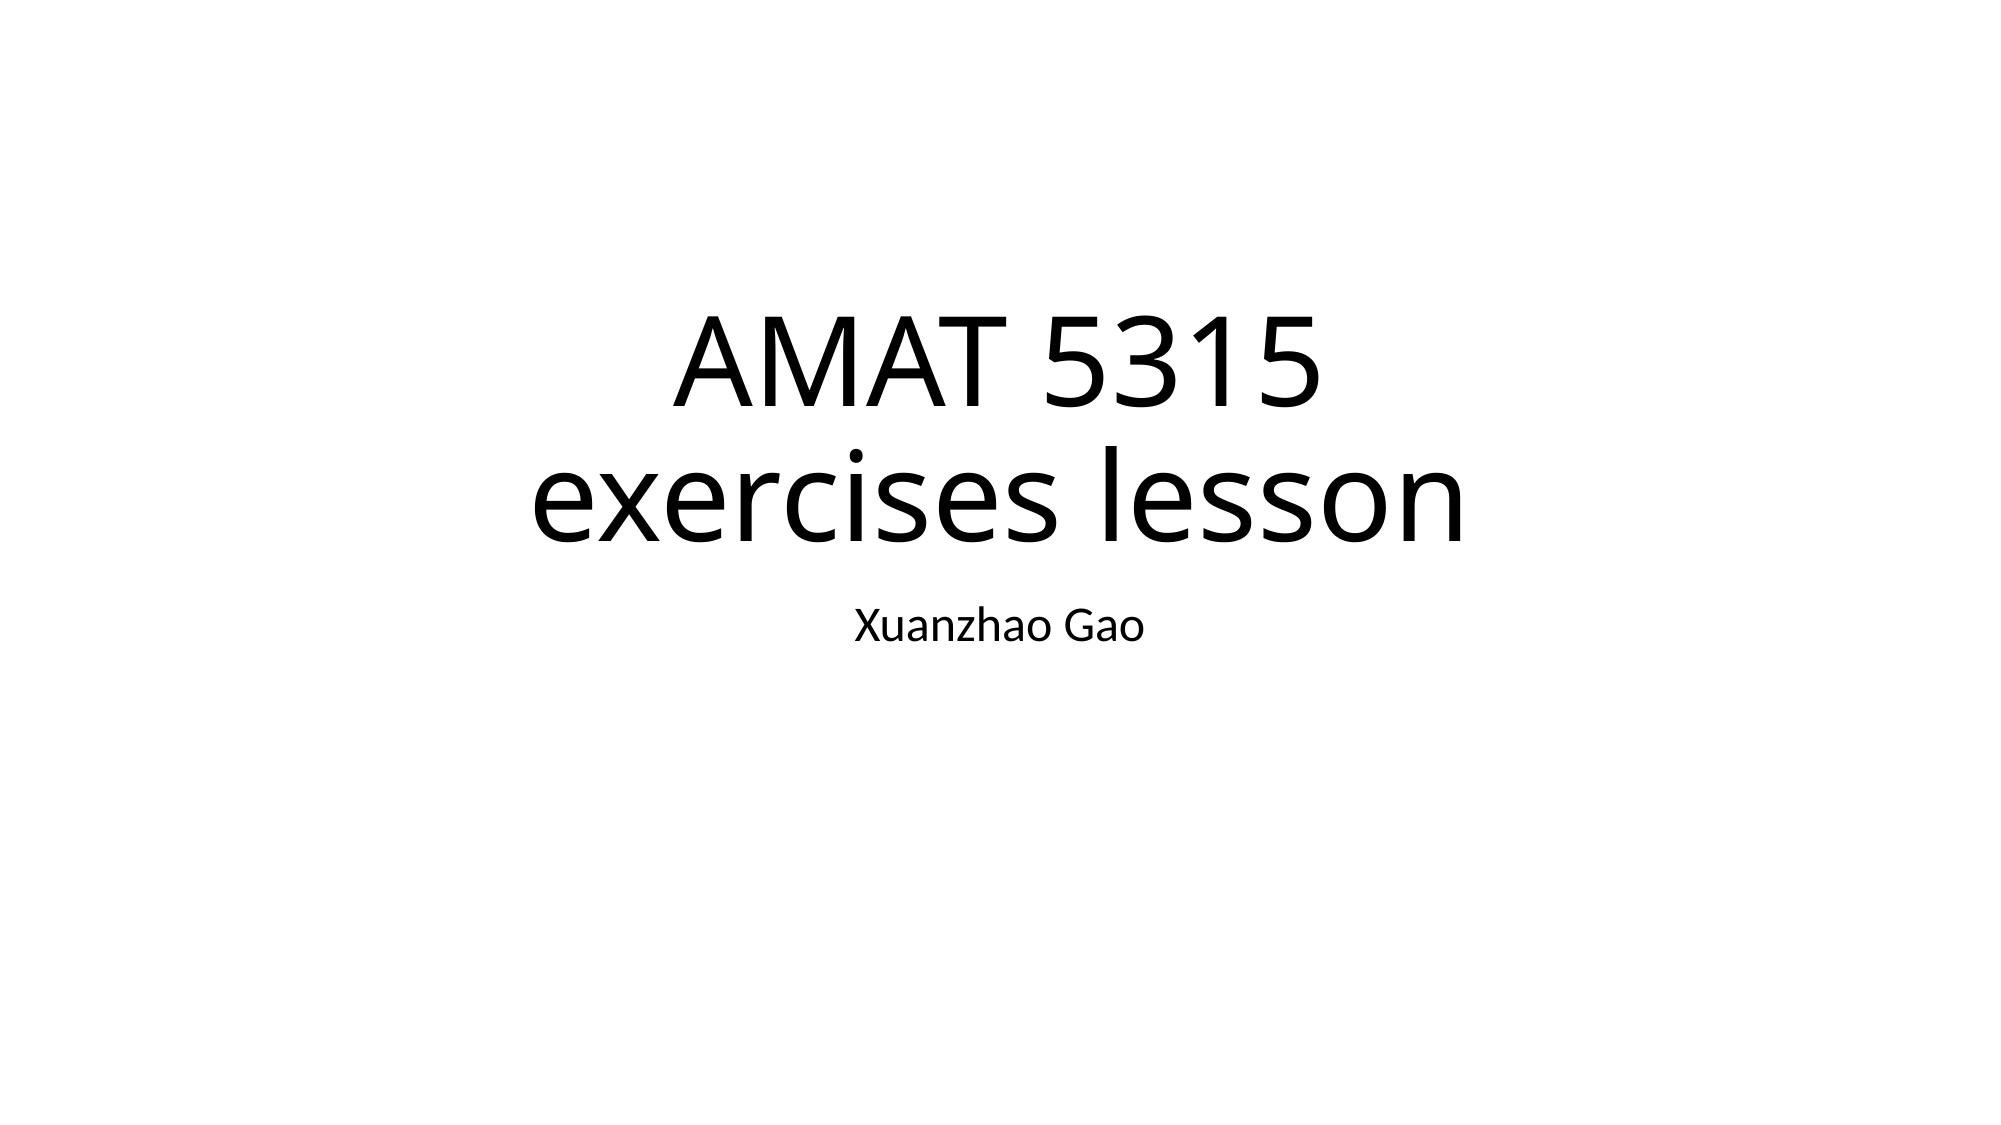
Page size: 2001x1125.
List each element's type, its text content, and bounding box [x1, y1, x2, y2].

title AMAT 5315 exercises lesson [249, 184, 1750, 576]
subtitle Xuanzhao Gao [249, 590, 1750, 863]
